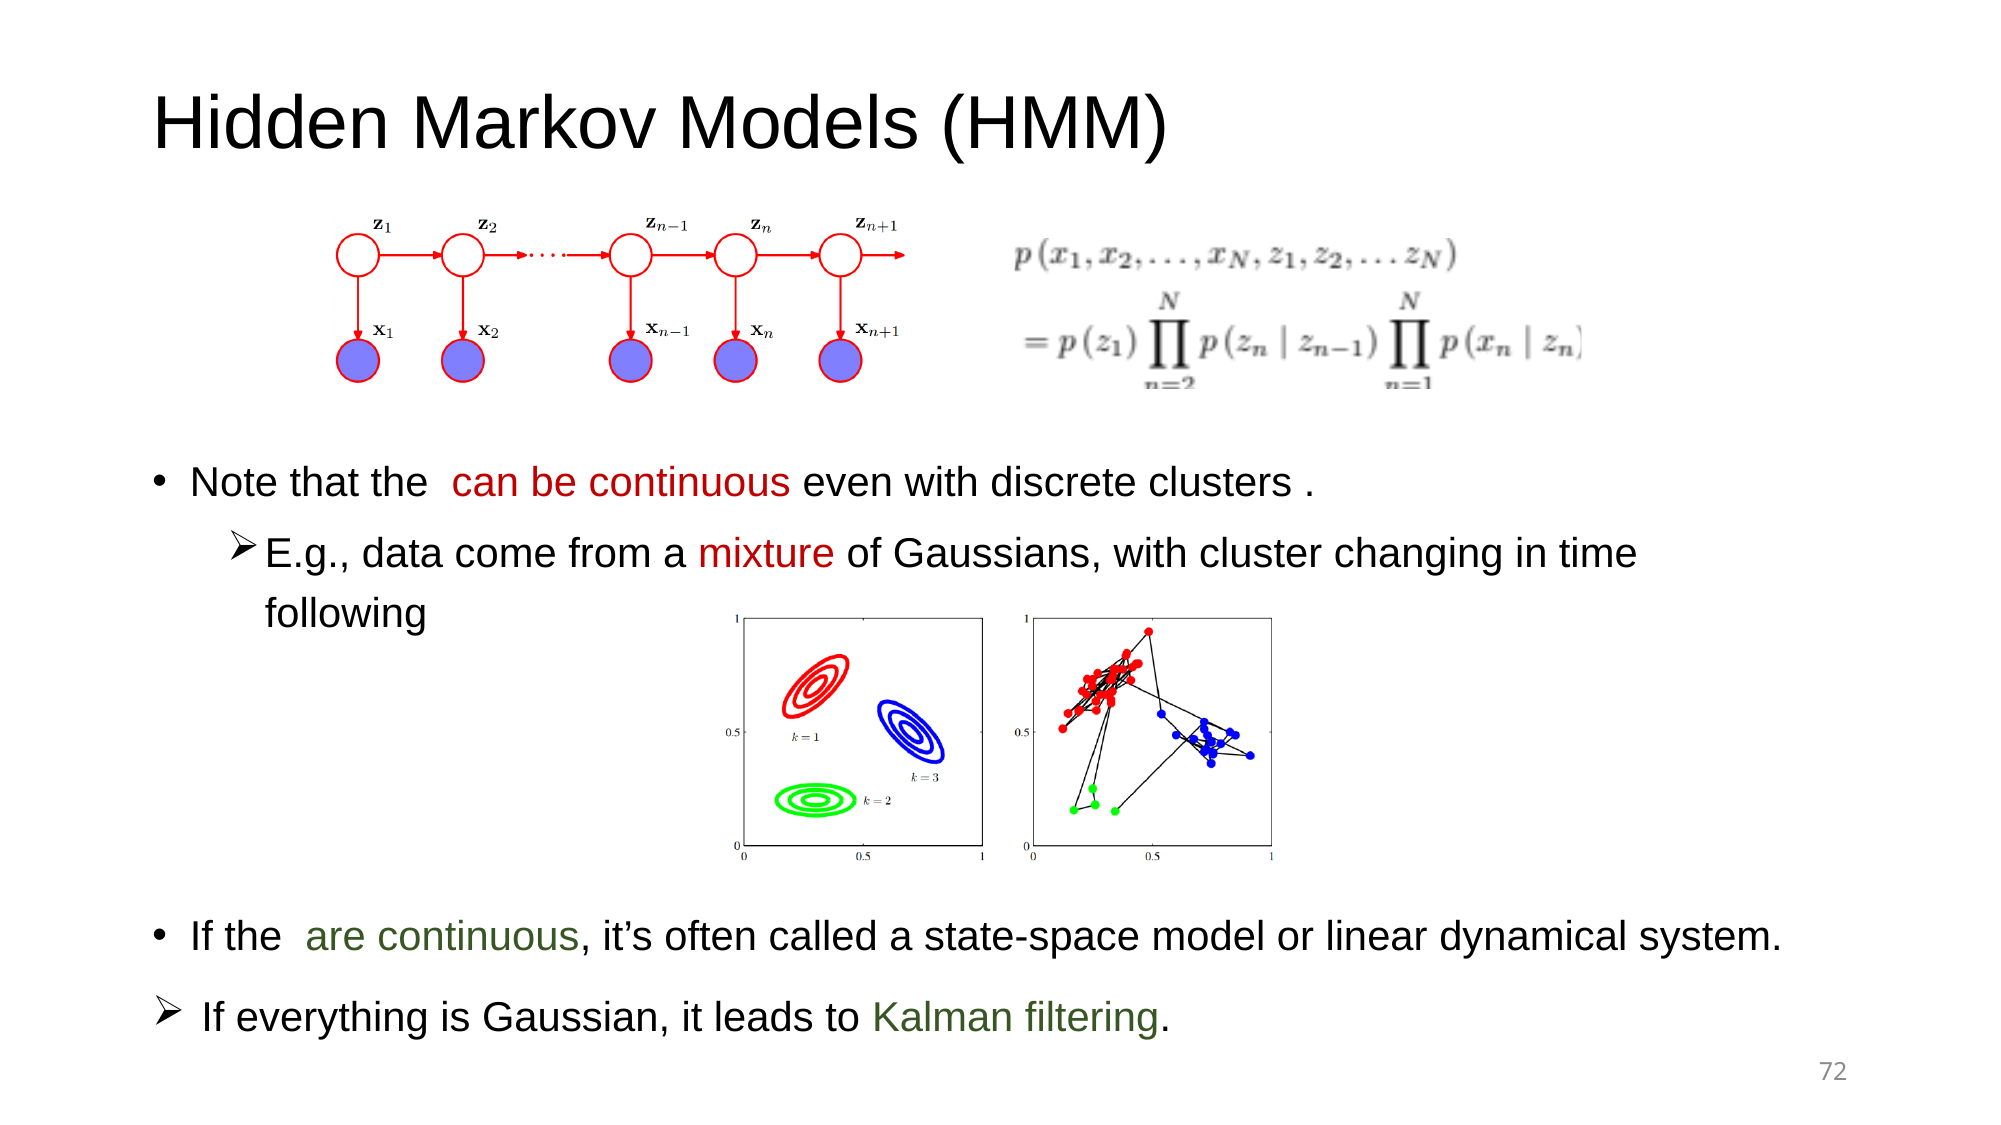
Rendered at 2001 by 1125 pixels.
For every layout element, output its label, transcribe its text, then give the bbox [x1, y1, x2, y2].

title Hidden Markov Models (HMM) [137, 59, 1863, 189]
picture [331, 214, 915, 389]
slide_number 72 [1412, 1042, 1863, 1103]
picture [1014, 238, 1582, 389]
picture [724, 612, 1276, 868]
